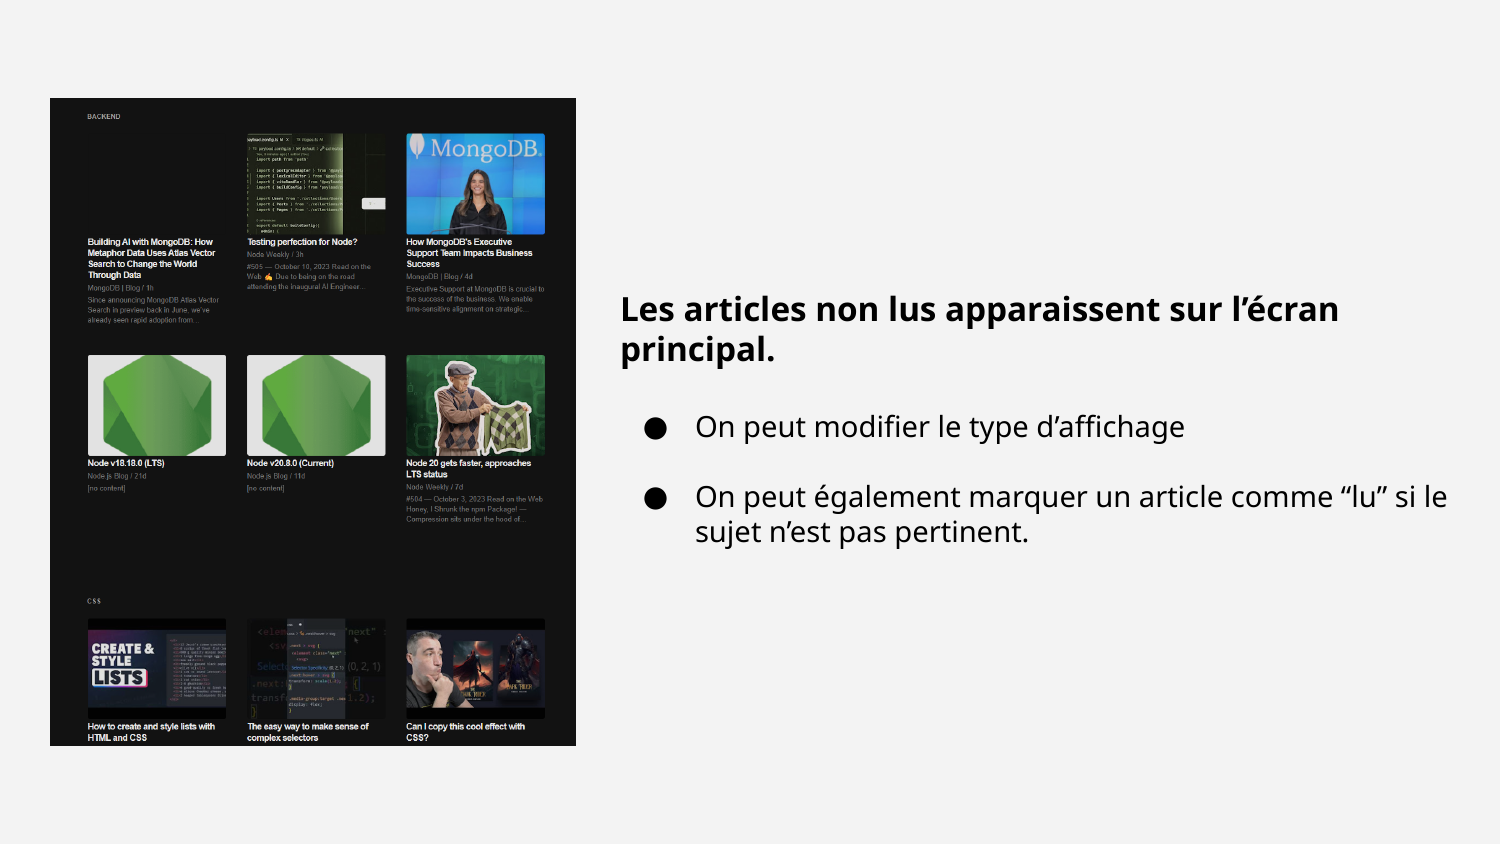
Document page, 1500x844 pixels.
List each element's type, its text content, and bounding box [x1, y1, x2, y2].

picture [49, 98, 576, 746]
text_box Les articles non lus apparaissent sur l’écran principal. On peut modifier le type d’affichage On peut également marquer un article comme “lu” si le sujet n’est pas pertinent. [605, 273, 1470, 571]
